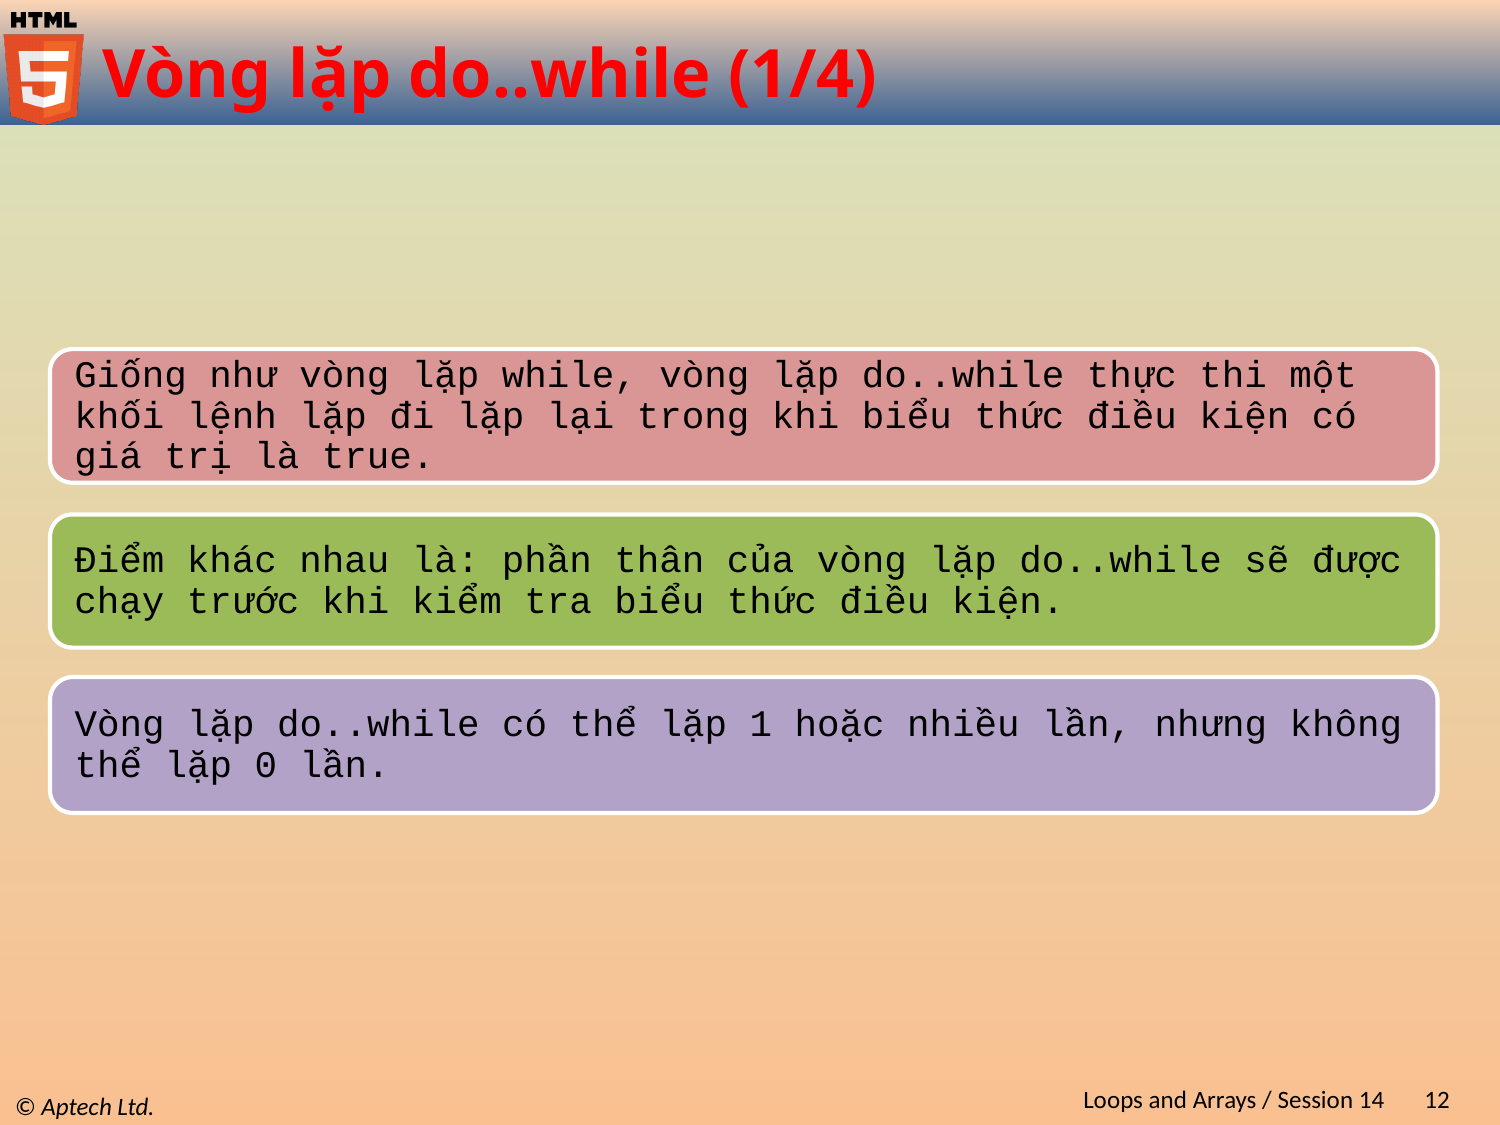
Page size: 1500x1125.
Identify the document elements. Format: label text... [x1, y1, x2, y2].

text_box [49, 187, 1438, 1013]
title Vòng lặp do..while (1/4) [87, 37, 1338, 106]
footer Loops and Arrays / Session 14 [412, 1084, 1400, 1113]
picture [0, 12, 100, 125]
slide_number 12 [1400, 1084, 1465, 1113]
